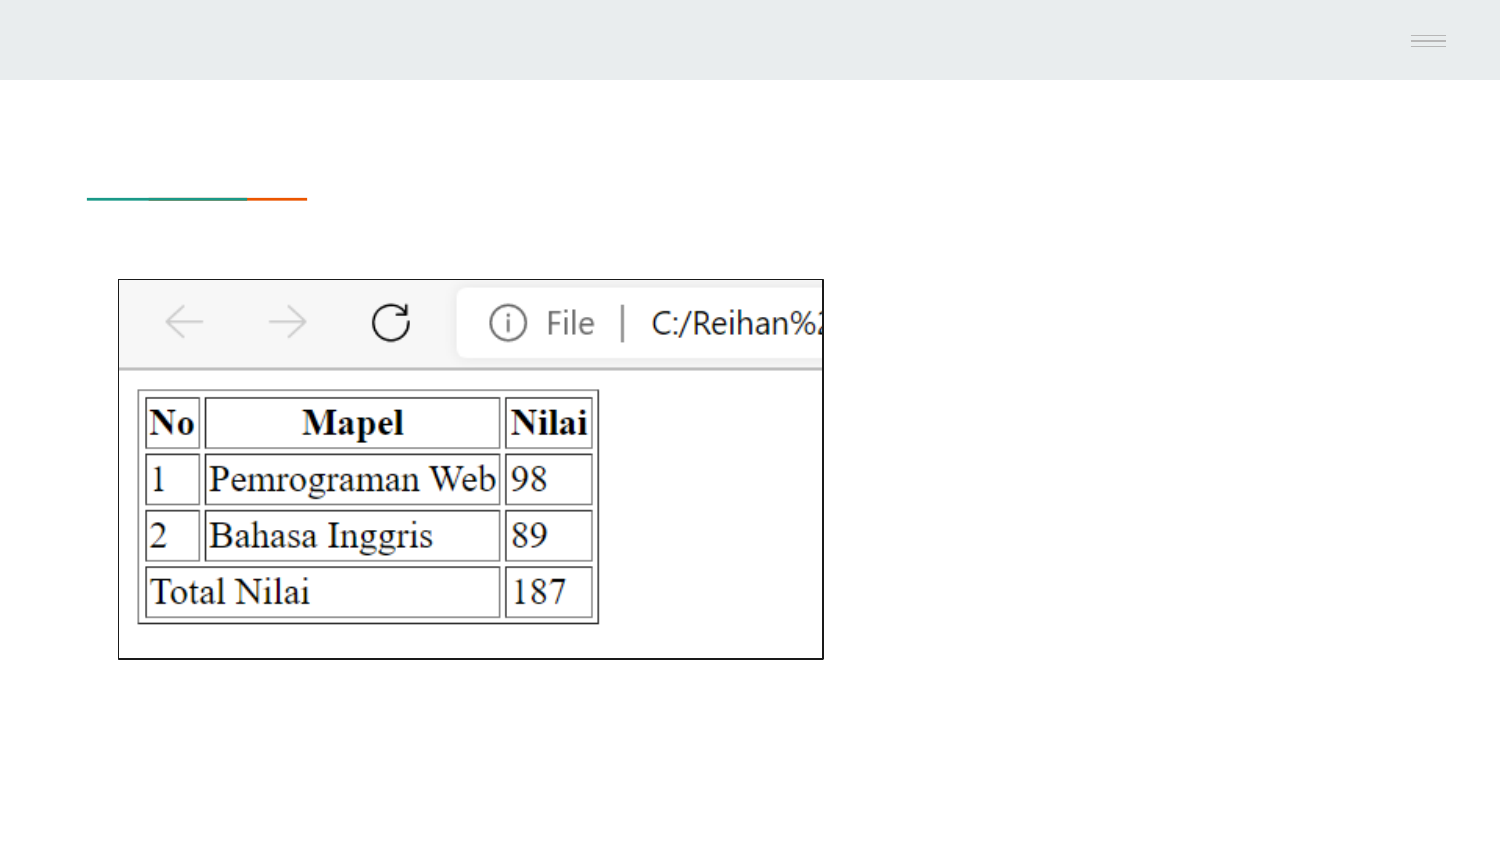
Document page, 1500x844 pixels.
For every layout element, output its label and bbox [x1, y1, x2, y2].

picture [118, 279, 823, 659]
